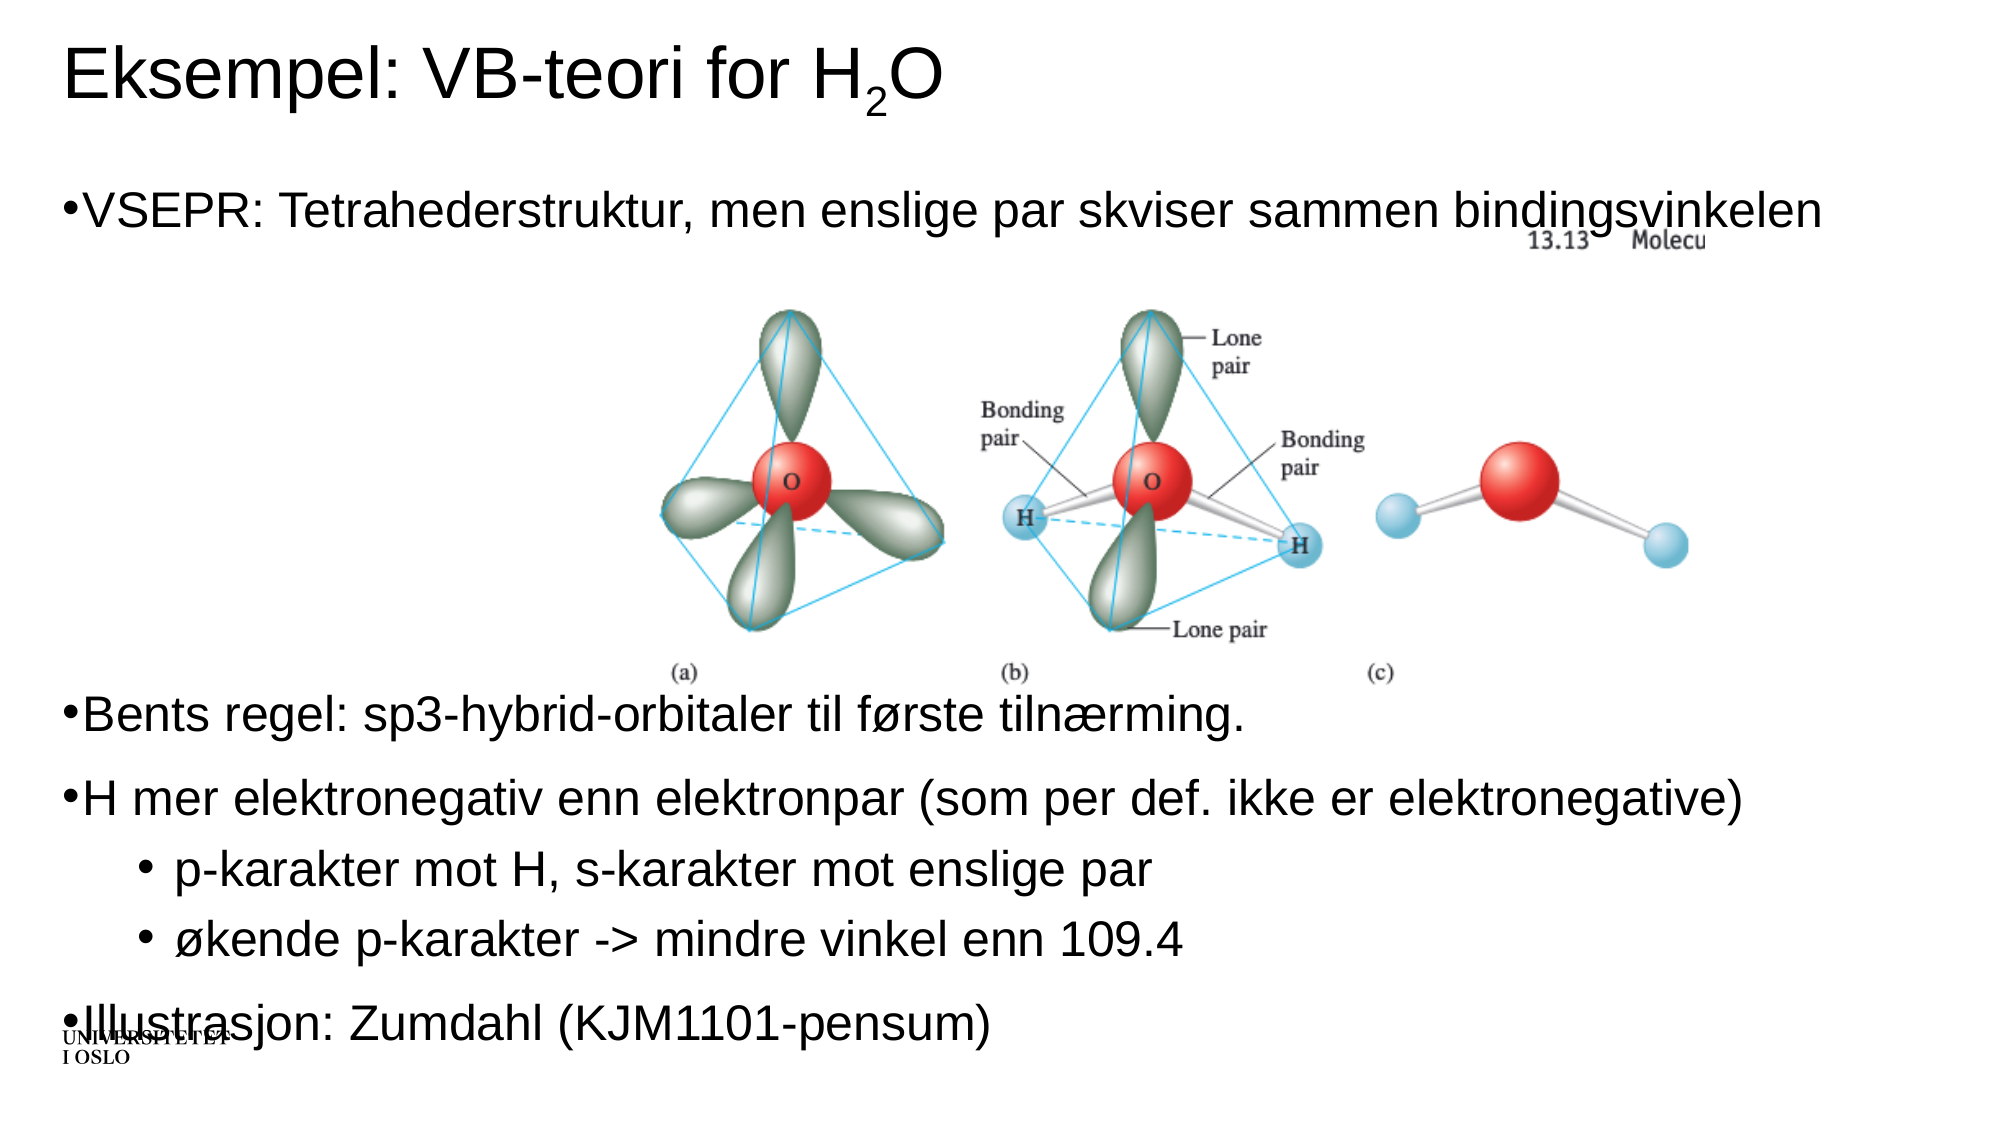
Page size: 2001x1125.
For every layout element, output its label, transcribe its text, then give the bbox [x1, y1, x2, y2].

list VSEPR: Tetrahederstruktur, men enslige par skviser sammen bindingsvinkelen Bents regel: sp3-hybrid-orbitaler til første tilnærming. H mer elektronegativ enn elektronpar (som per def. ikke er elektronegative) p-karakter mot H, s-karakter mot enslige par økende p-karakter -> mindre vinkel enn 109.4 Illustrasjon: Zumdahl (KJM1101-pensum) [62, 177, 1938, 1099]
picture [560, 218, 1705, 703]
title Eksempel: VB-teori for H2O [62, 26, 1938, 151]
